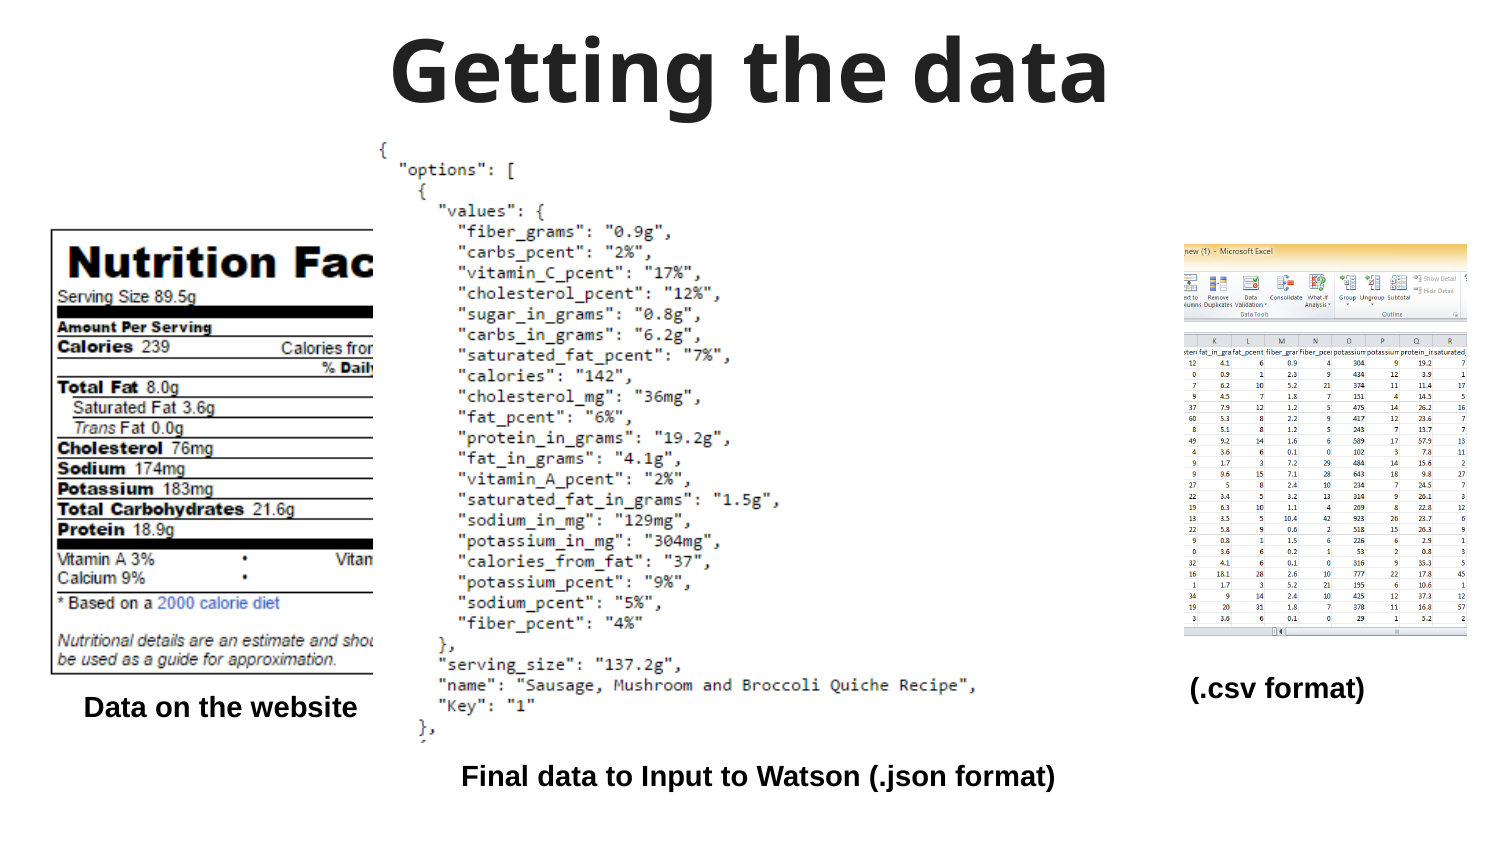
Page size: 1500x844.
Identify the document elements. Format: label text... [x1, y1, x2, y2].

text_box Final data to Input to Watson (.json format) [285, 742, 1232, 844]
text_box Data on the website [0, 673, 367, 746]
title Getting the data [51, 0, 1449, 94]
picture [37, 129, 1467, 744]
text_box Data post scraping (.csv format) [1189, 654, 1500, 765]
